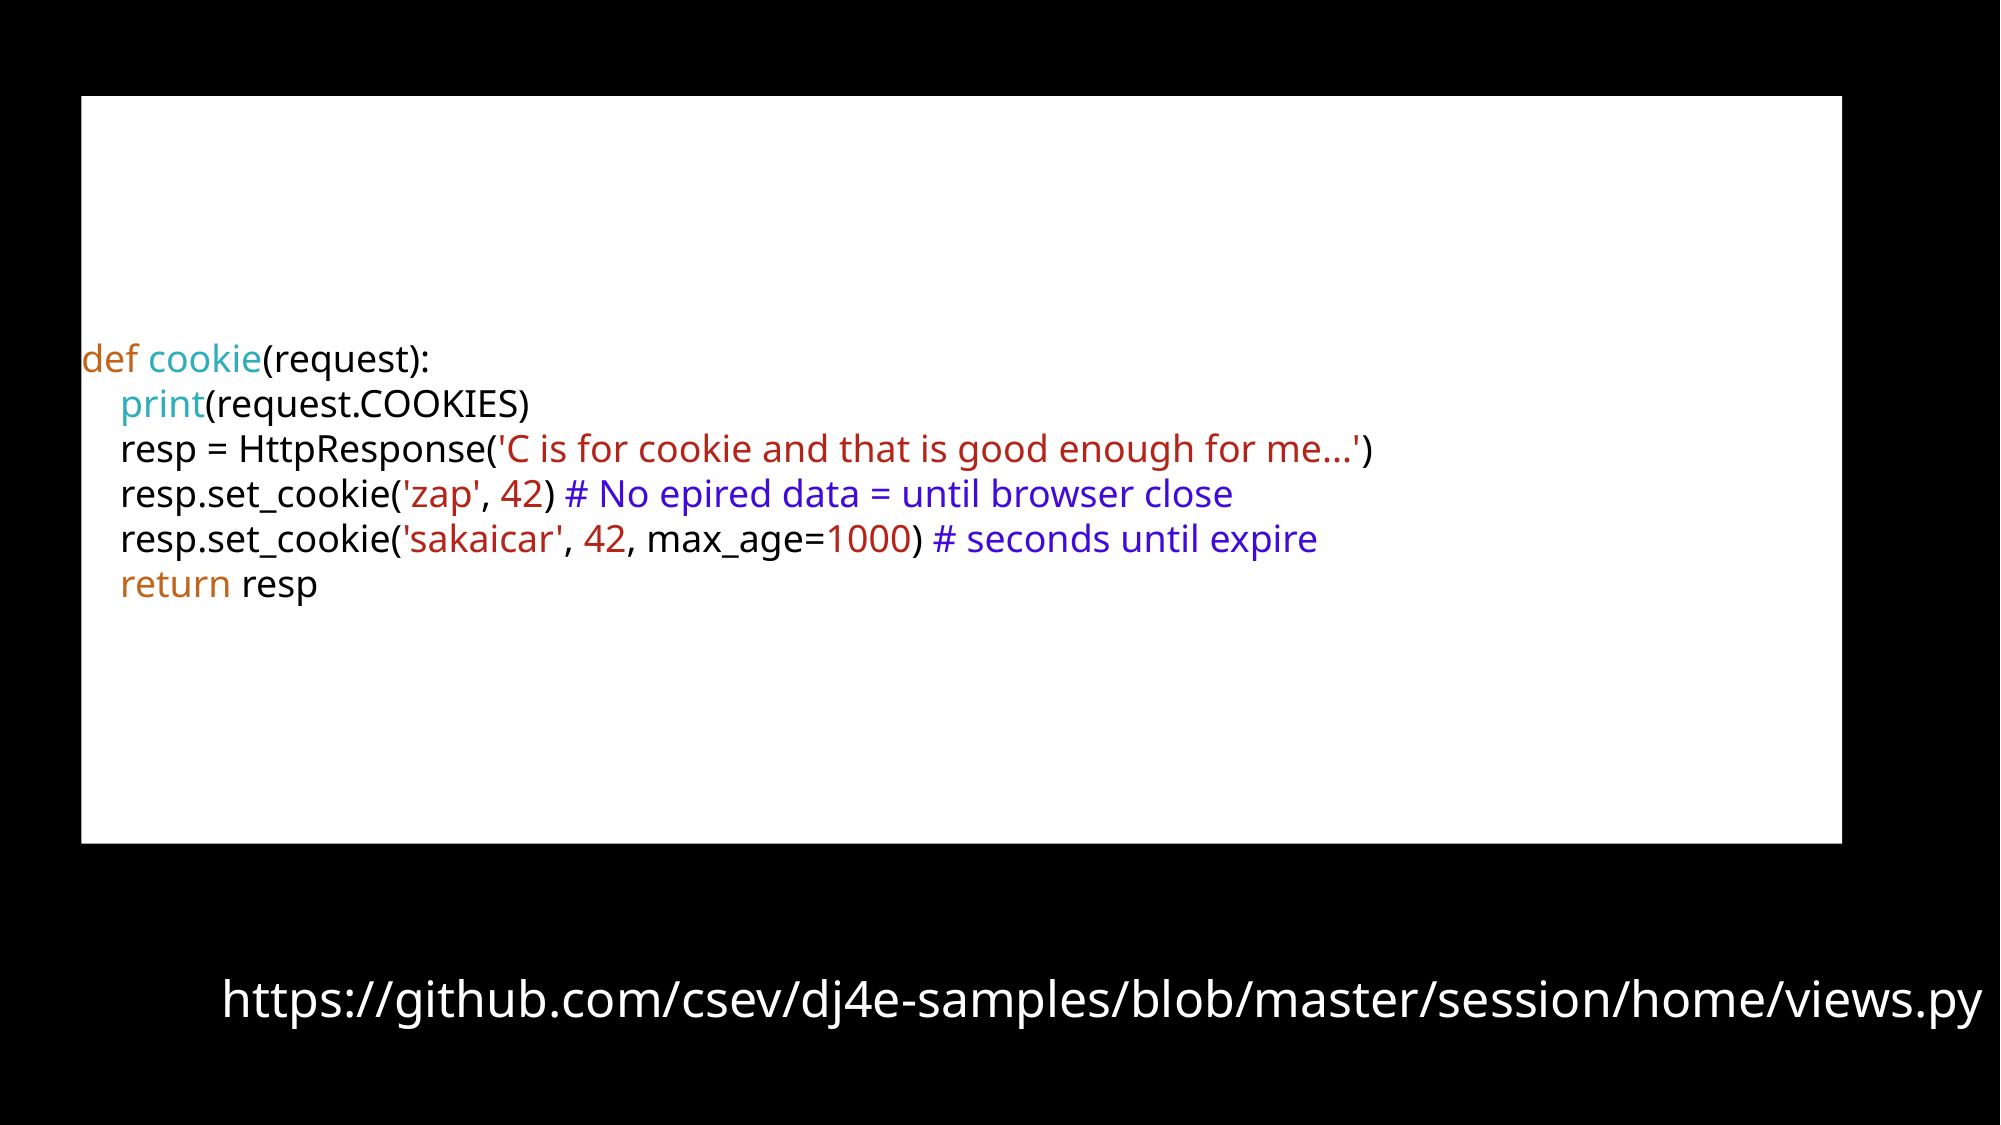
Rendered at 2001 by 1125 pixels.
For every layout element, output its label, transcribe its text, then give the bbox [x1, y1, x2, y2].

text_box https://github.com/csev/dj4e-samples/blob/master/session/home/views.py [221, 967, 1984, 1028]
text_box def cookie(request): print(request.COOKIES) resp = HttpResponse('C is for cookie and that is good enough for me...') resp.set_cookie('zap', 42) # No epired data = until browser close resp.set_cookie('sakaicar', 42, max_age=1000) # seconds until expire return resp [81, 96, 1843, 844]
